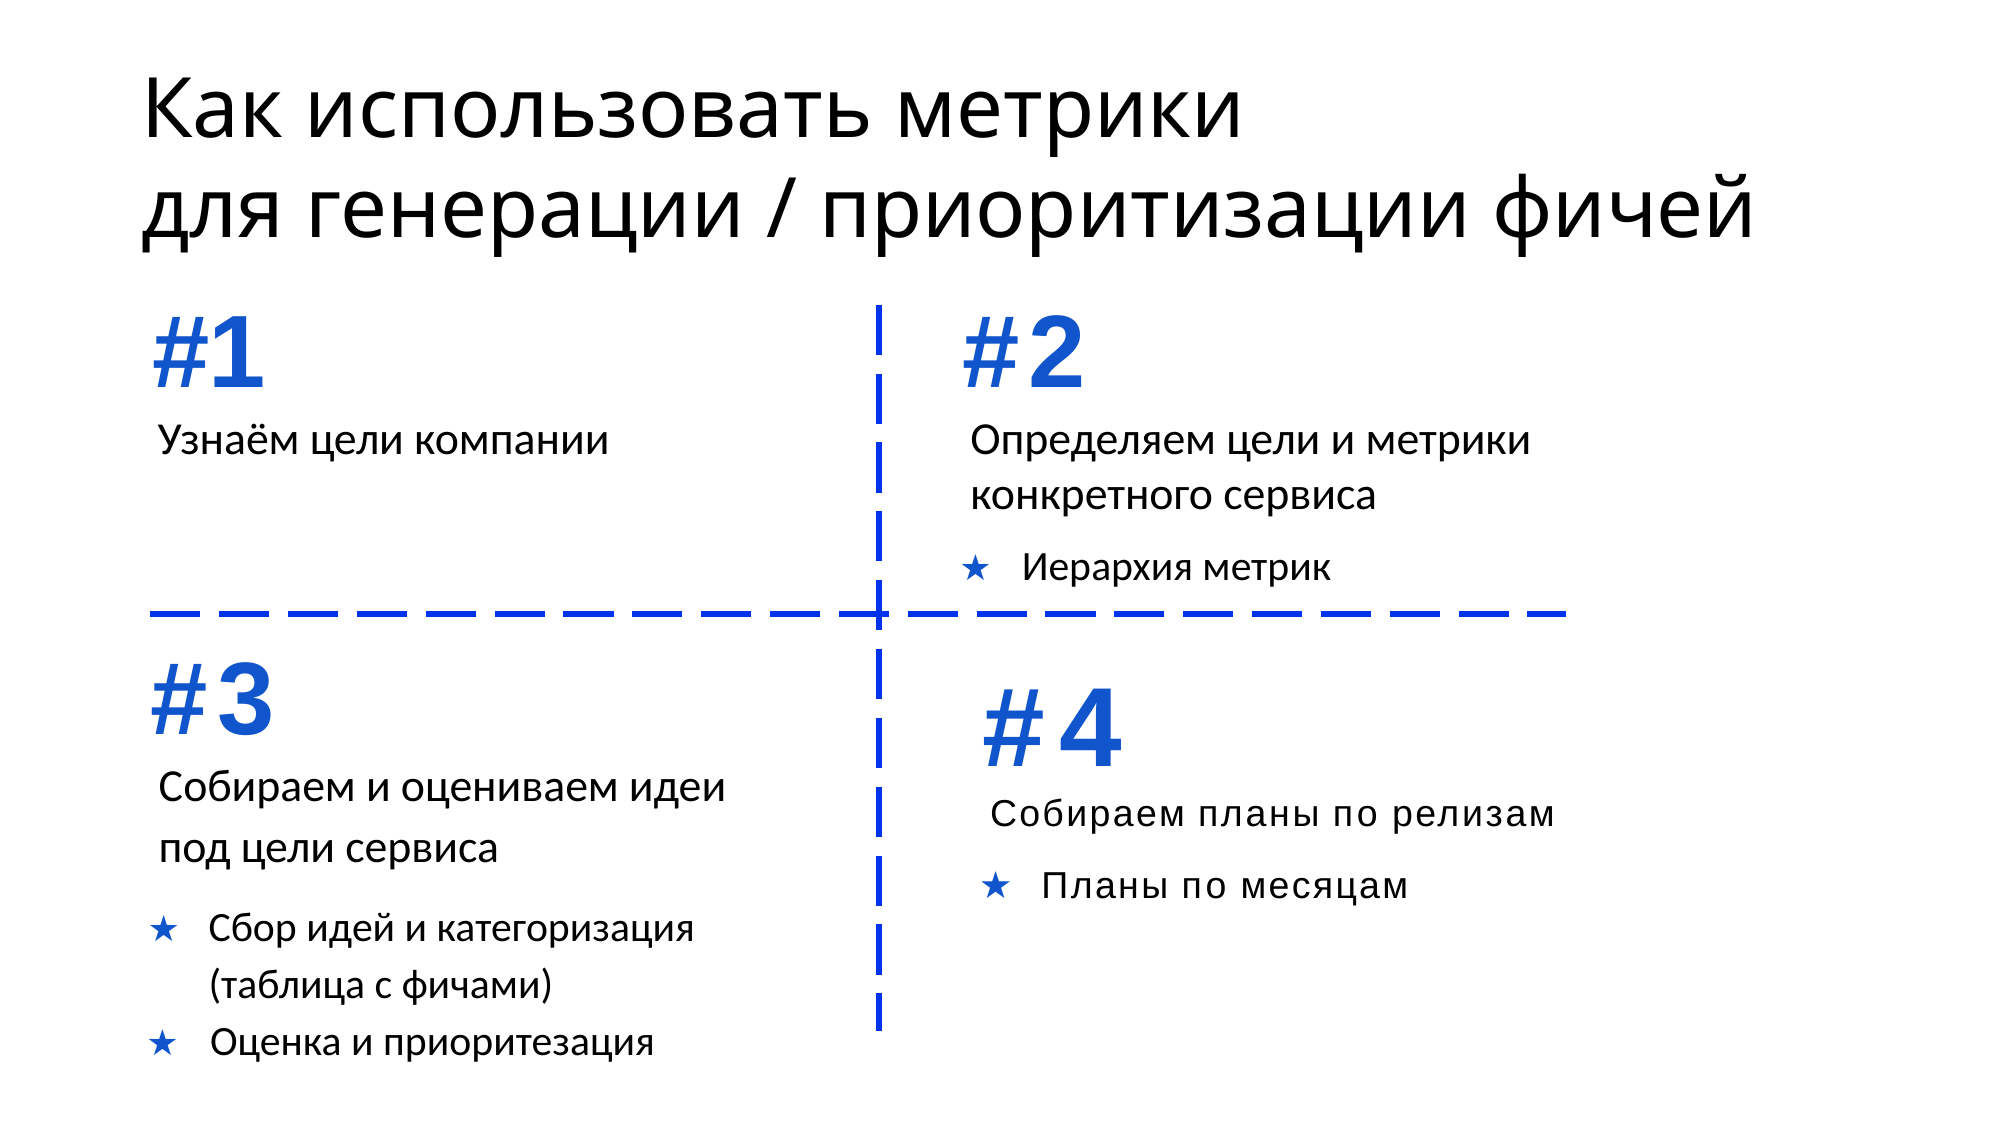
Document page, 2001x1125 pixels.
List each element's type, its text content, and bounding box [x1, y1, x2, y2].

text_box #4 Собираем планы по релизам ★ Планы по месяцам [962, 646, 1707, 959]
title Как использовать метрики для генерации / приоритизации фичей [133, 53, 1859, 255]
text_box #3 Собираем и оцениваем идеи под цели сервиса ★ Сбор идей и категоризация (таблица с фичами) ★ Оценка и приоритезация [146, 630, 823, 1064]
text_box #2 Определяем цели и метрики конкретного сервиса ★ Иерархия метрик [957, 283, 1702, 590]
text_box #1 Узнаём цели компании [150, 283, 718, 464]
